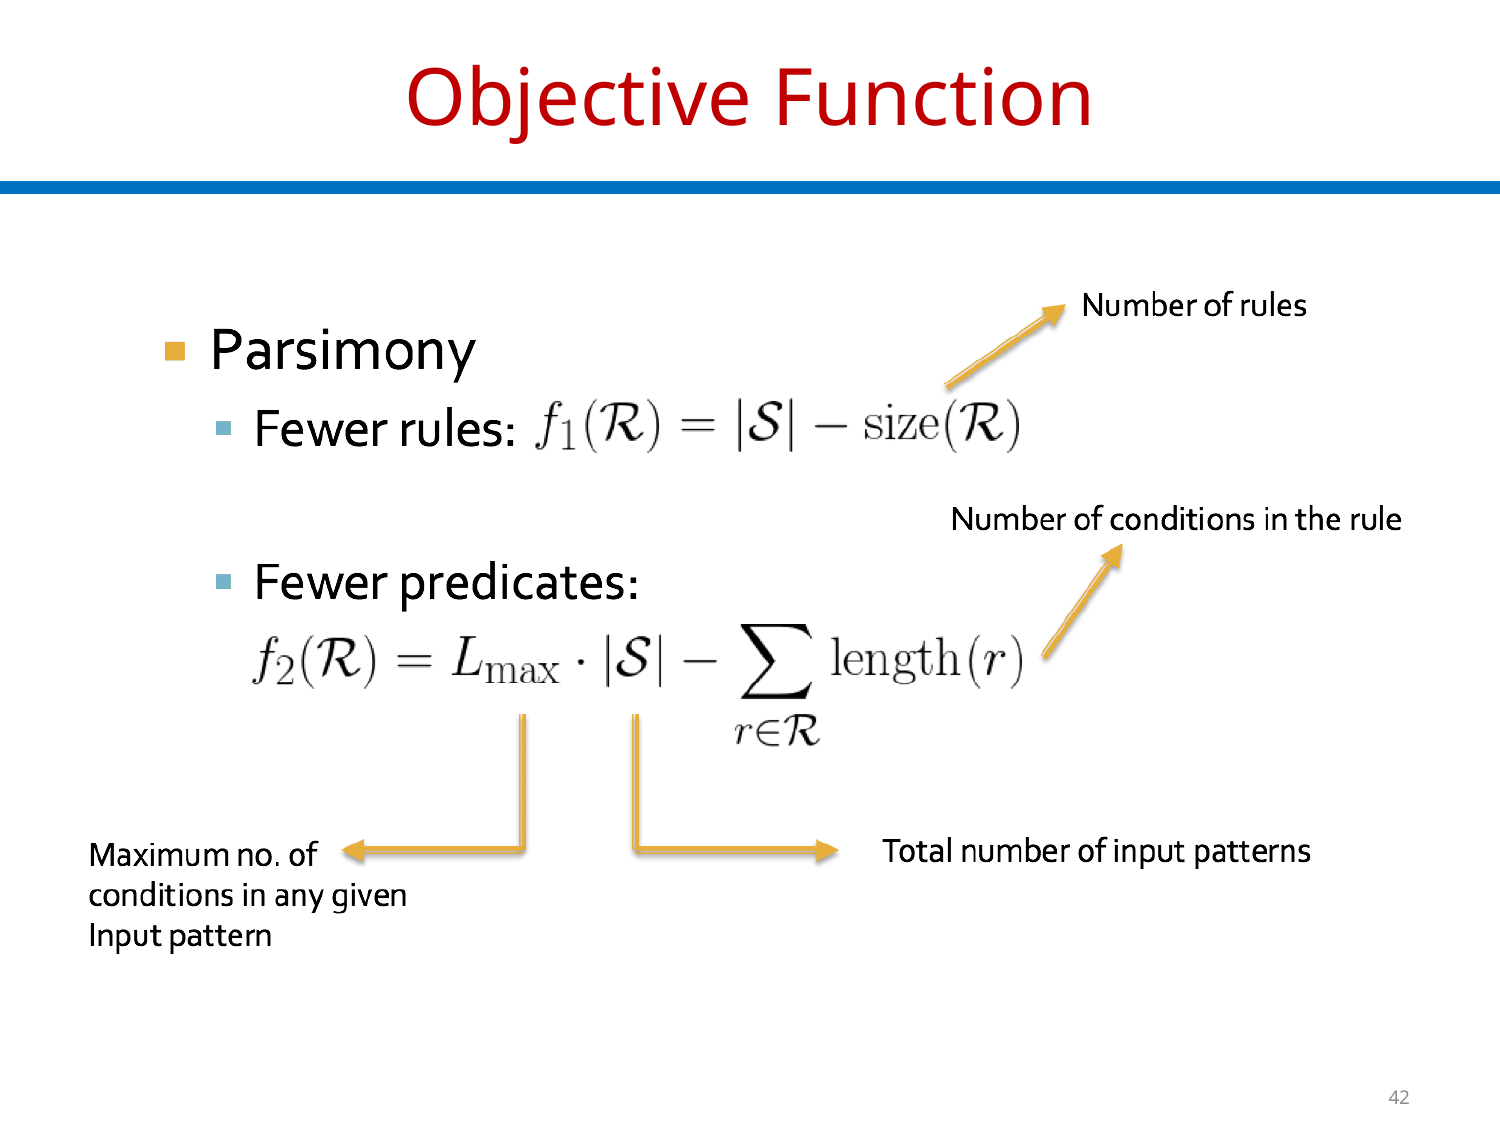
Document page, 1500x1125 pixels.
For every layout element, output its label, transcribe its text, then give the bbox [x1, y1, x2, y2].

slide_number 42 [1074, 1085, 1425, 1112]
title Objective Function [0, 0, 1500, 188]
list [74, 267, 1426, 1006]
